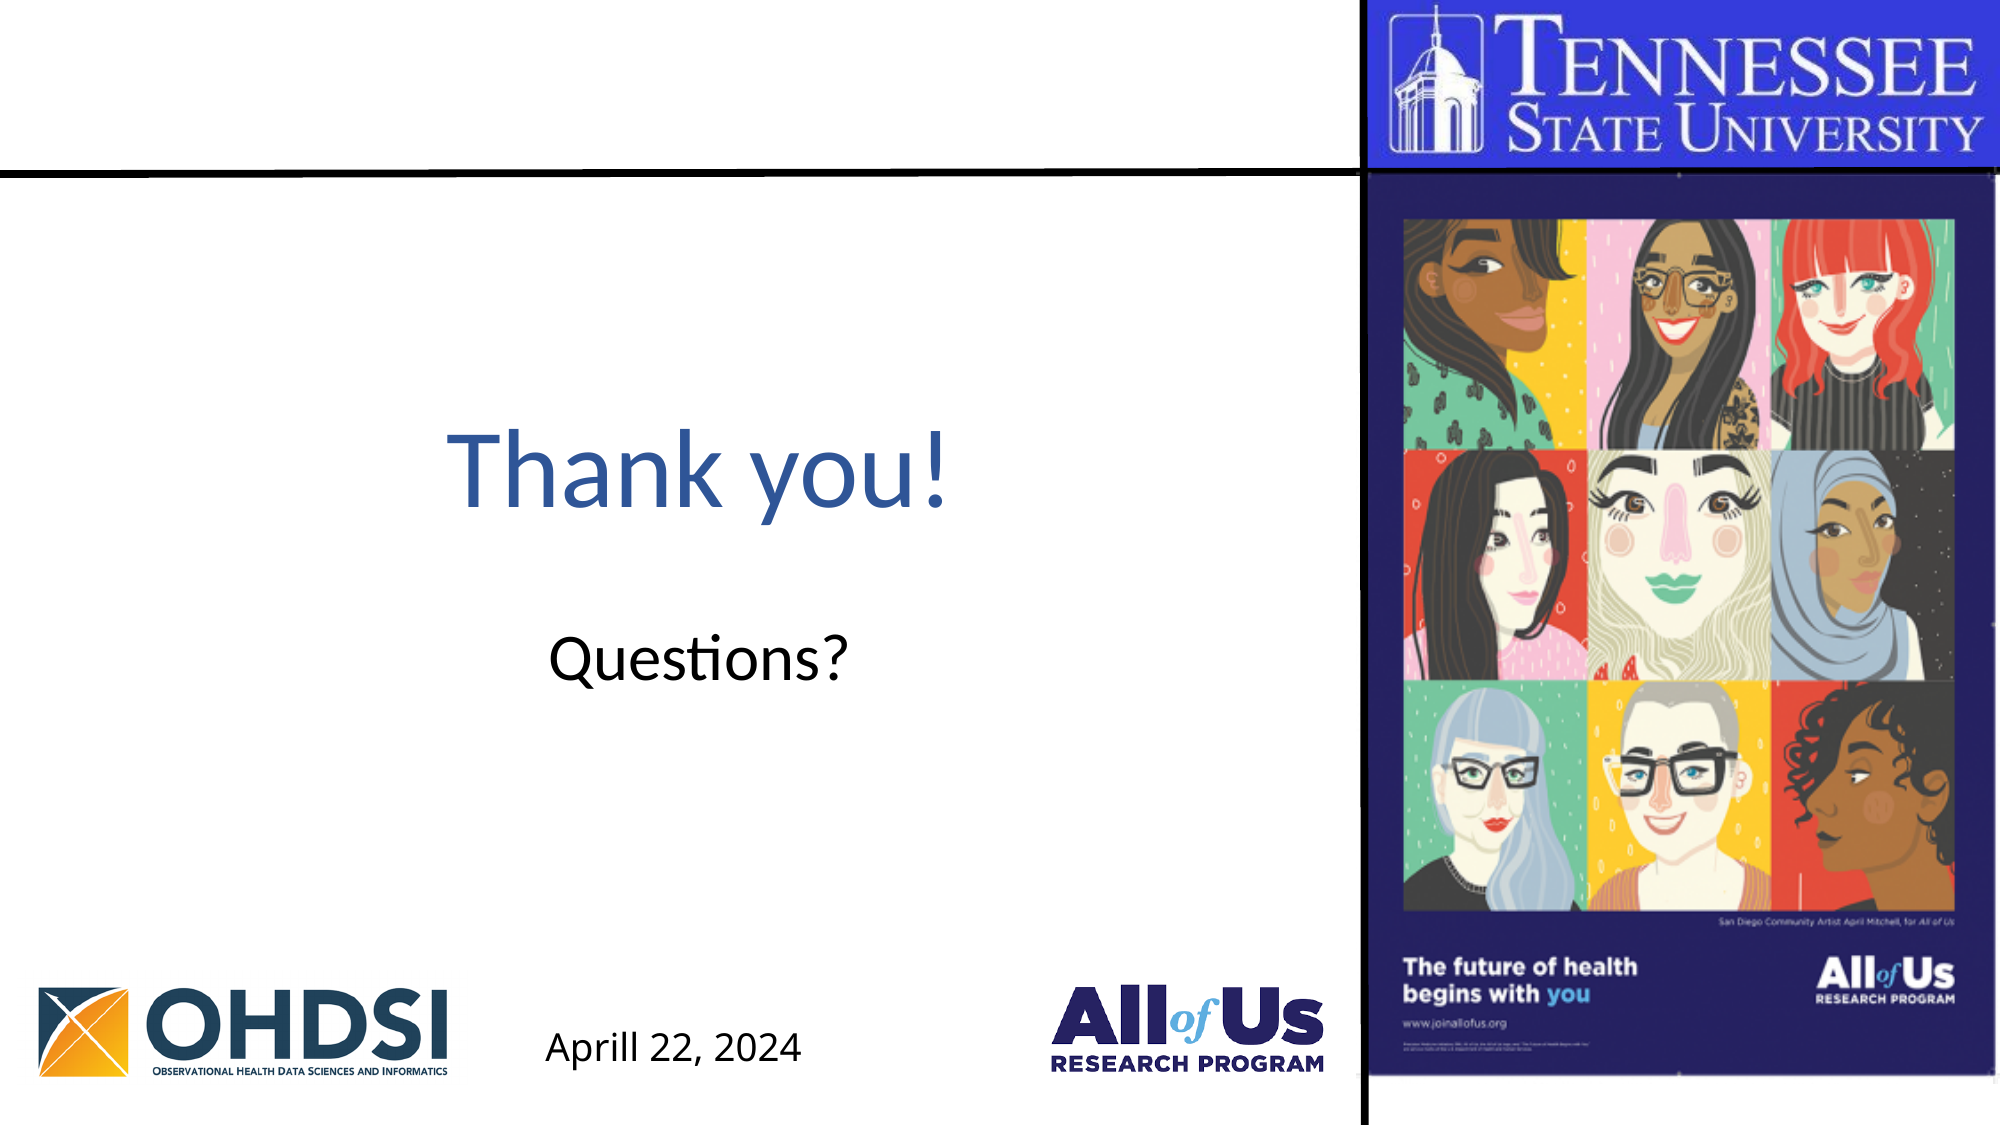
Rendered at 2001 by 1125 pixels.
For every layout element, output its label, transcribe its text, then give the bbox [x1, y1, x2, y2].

picture [1356, 165, 1363, 1084]
text_box Thank you! [44, 323, 1356, 545]
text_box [0, 170, 1356, 175]
text_box Aprill 22, 2024 [468, 1014, 982, 1077]
picture [1046, 978, 1328, 1078]
picture [1365, 0, 2000, 1084]
text_box Questions? [204, 606, 1121, 702]
picture [17, 970, 468, 1085]
